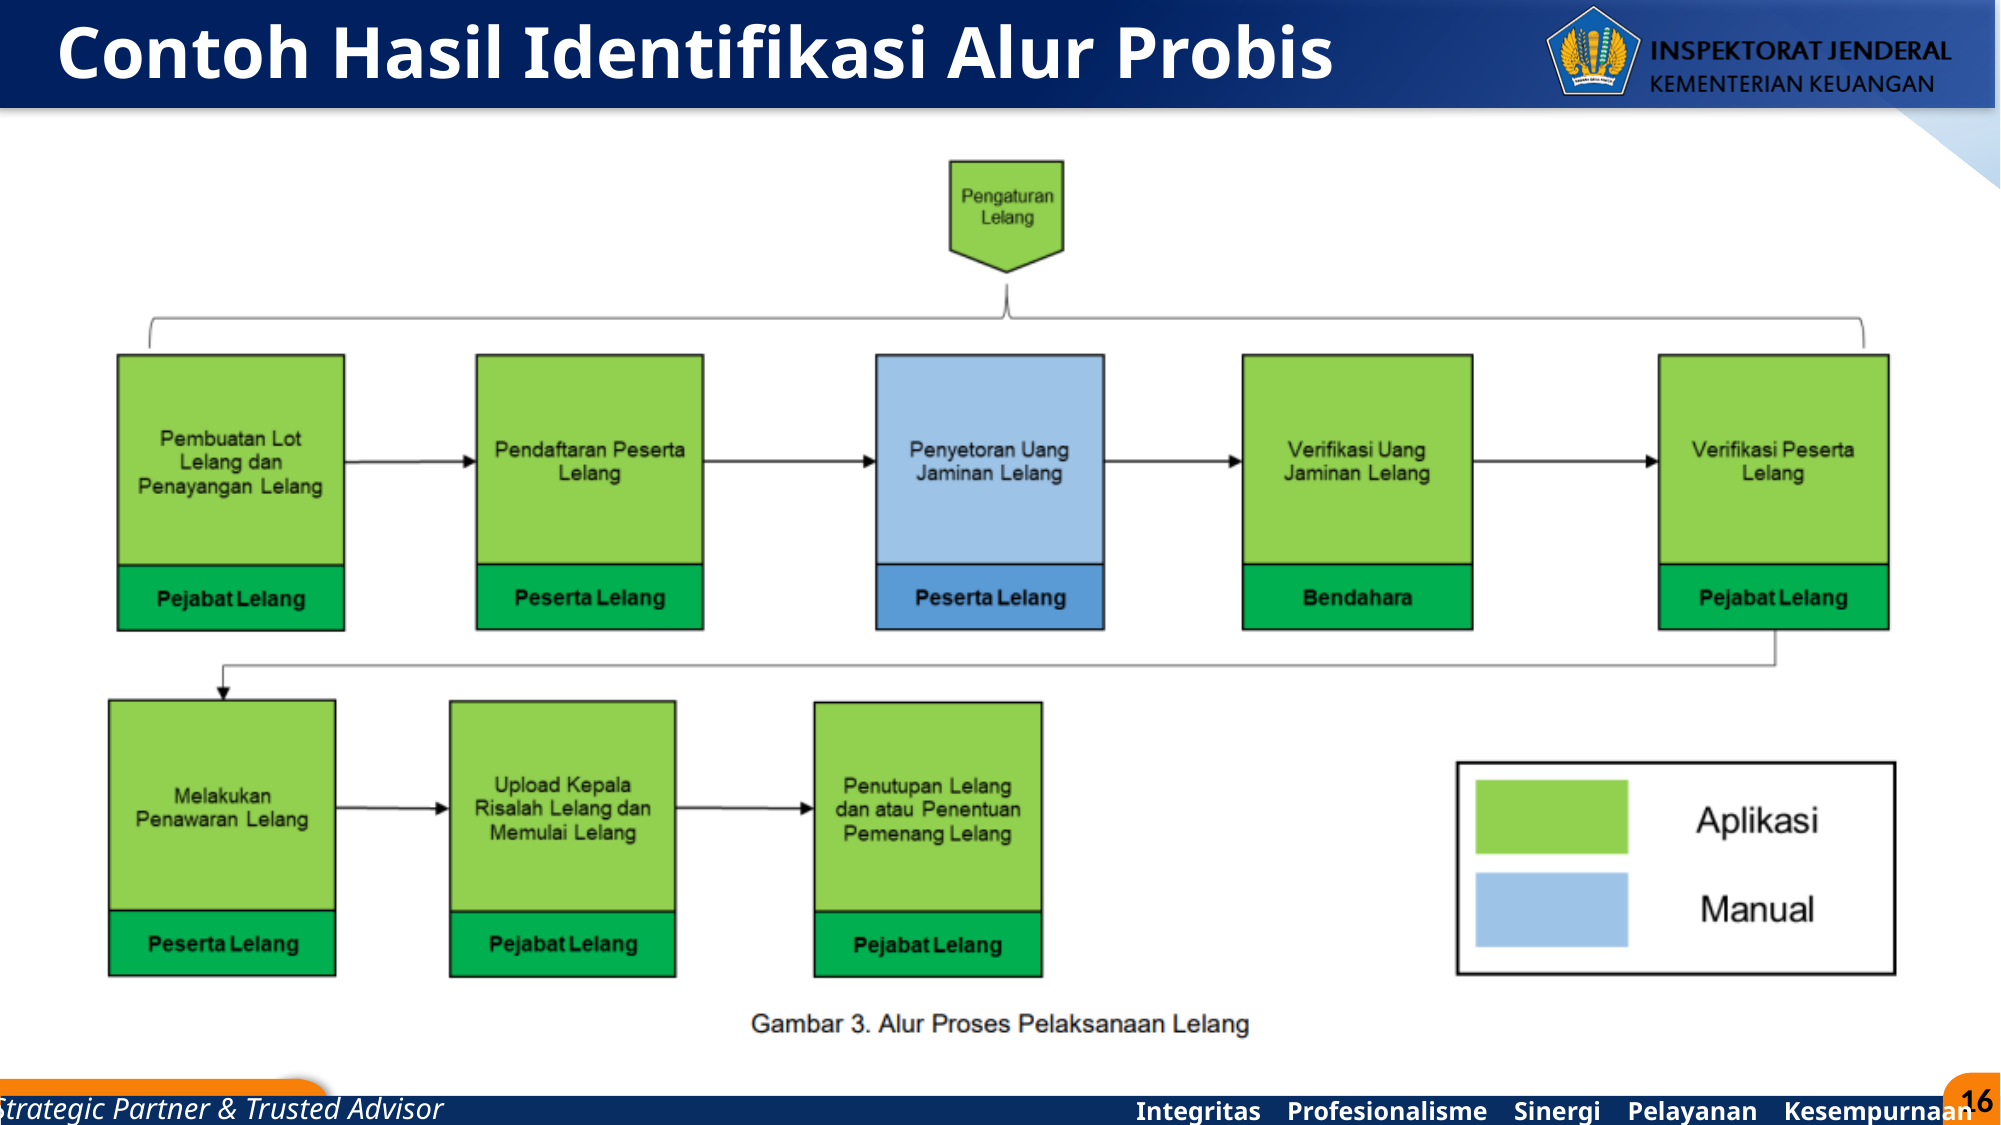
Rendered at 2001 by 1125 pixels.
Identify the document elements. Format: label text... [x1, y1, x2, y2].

picture [81, 129, 1919, 1055]
picture [1522, 0, 1970, 117]
text_box Contoh Hasil Identifikasi Alur Probis [41, 0, 1767, 100]
